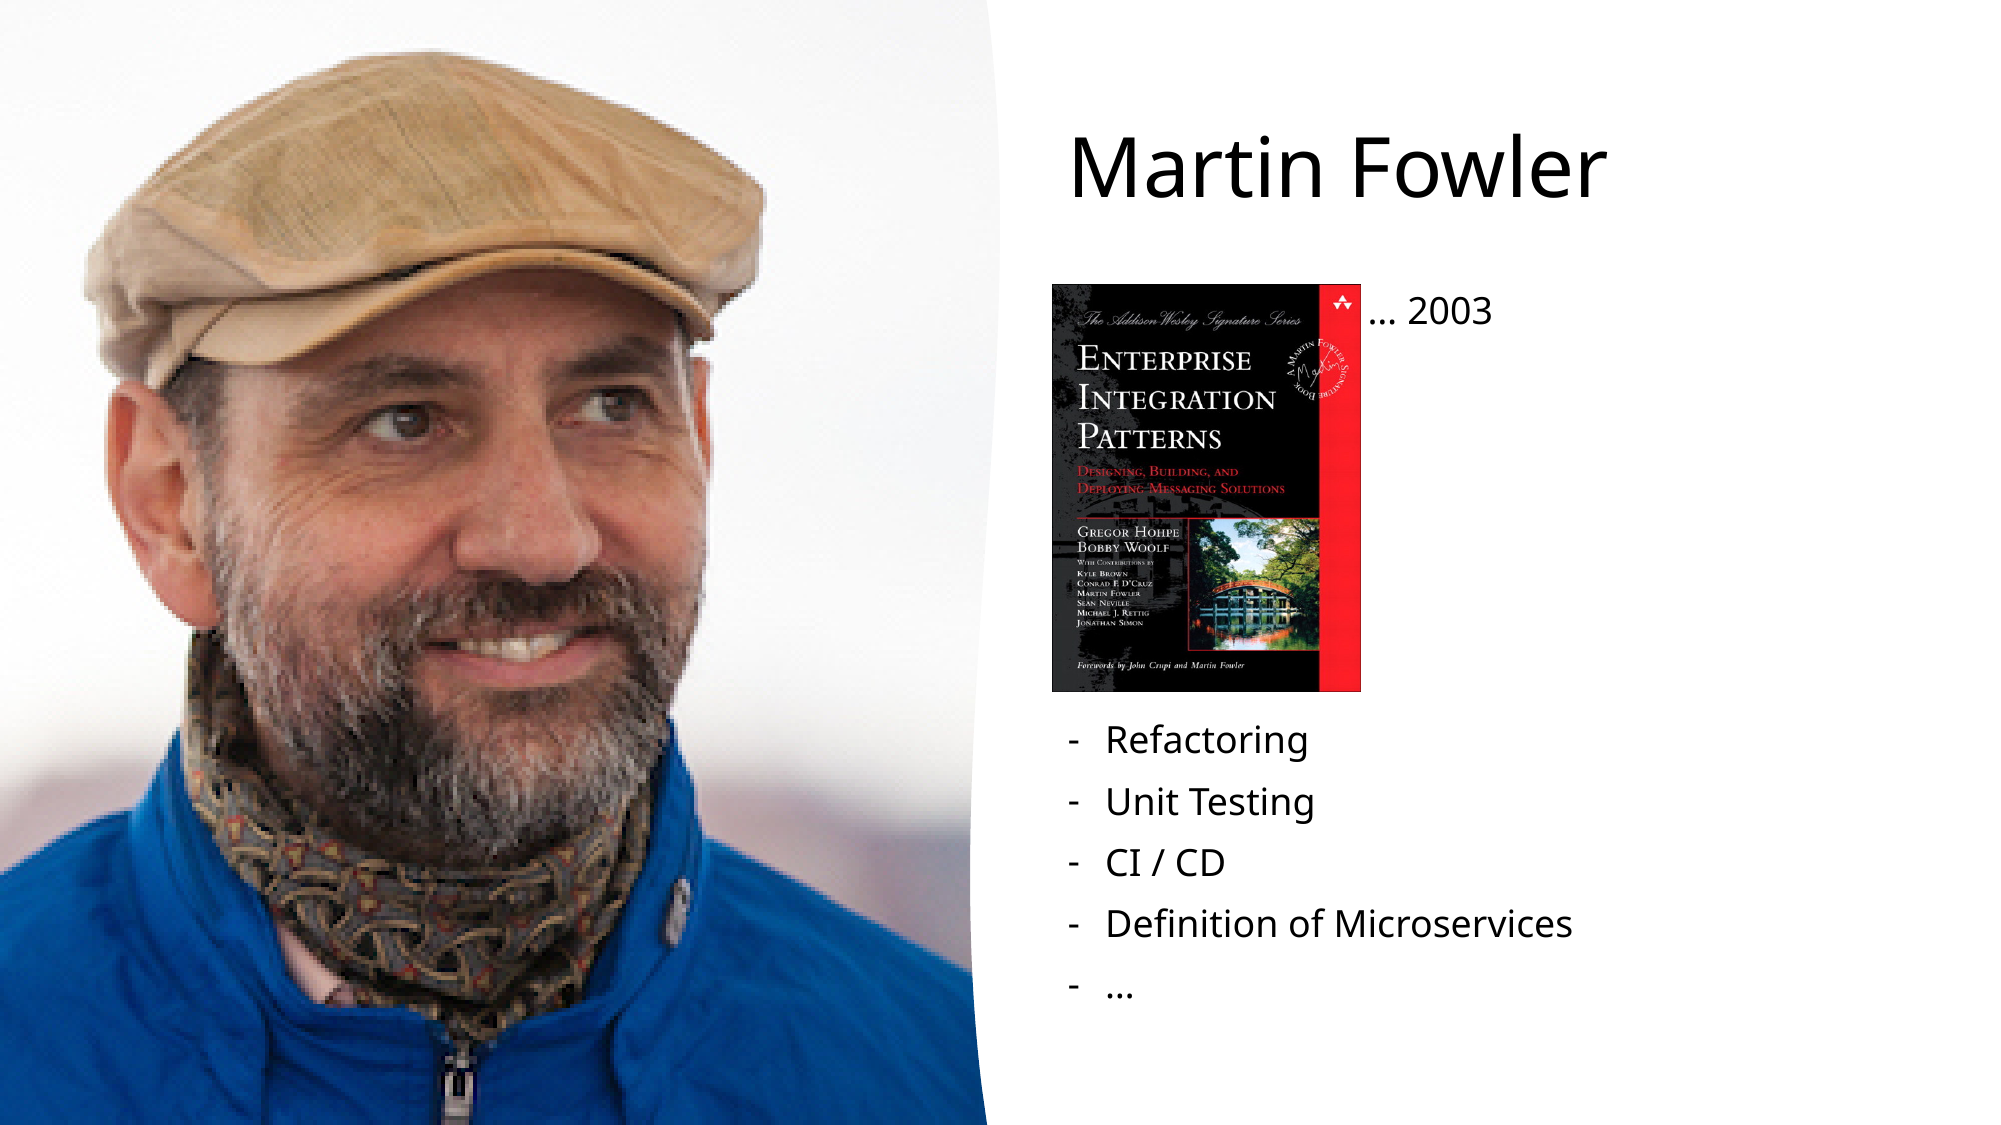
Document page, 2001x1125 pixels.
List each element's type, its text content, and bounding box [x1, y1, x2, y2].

picture [1052, 284, 1361, 692]
picture [0, 0, 1000, 1125]
title Martin Fowler [1052, 80, 1921, 223]
list … 2003 Refactoring Unit Testing CI / CD Definition of Microservices … [1052, 284, 1675, 1093]
